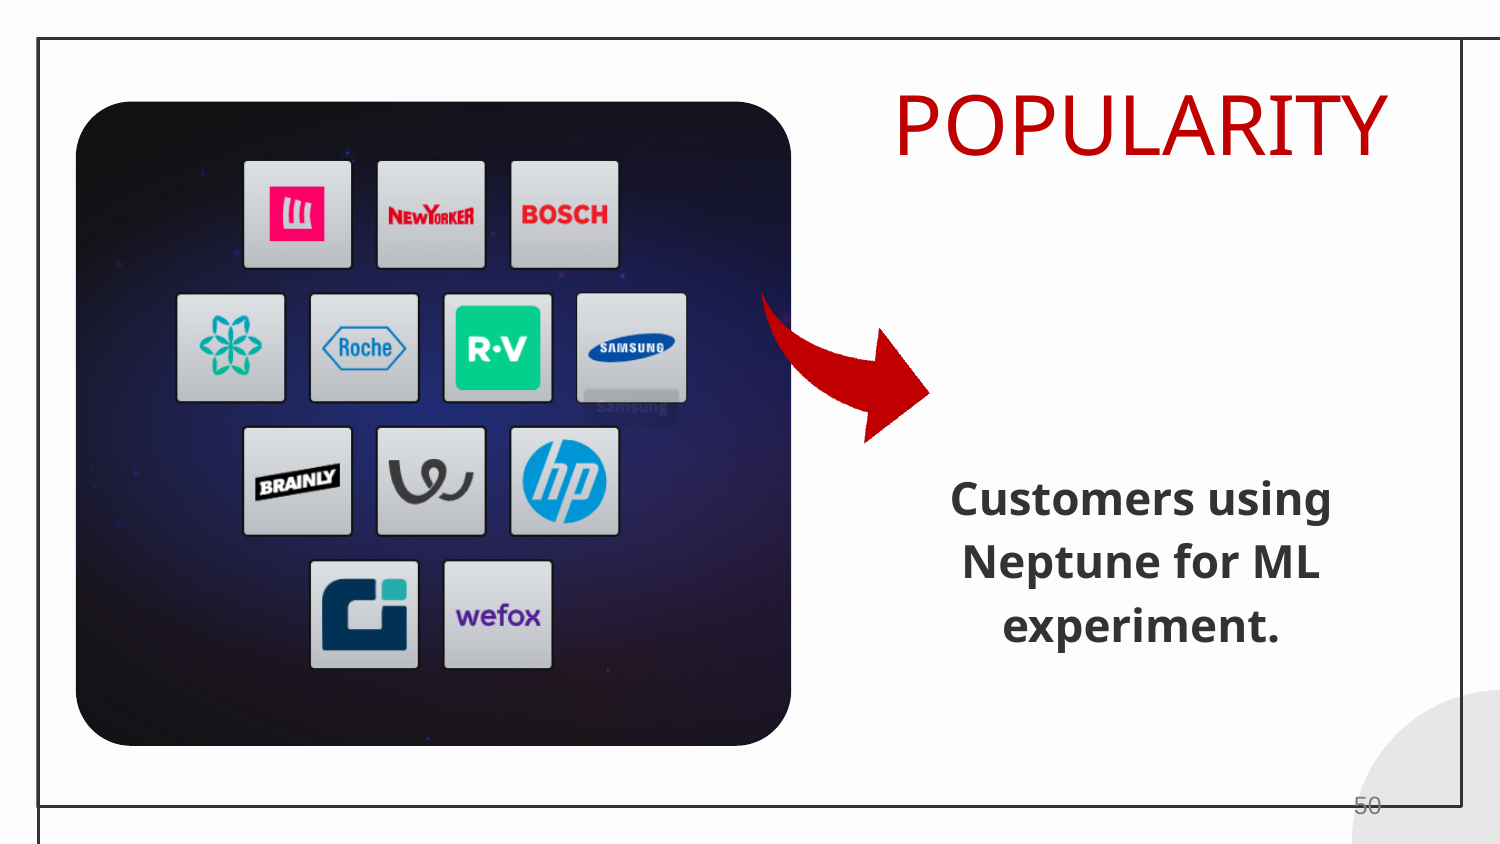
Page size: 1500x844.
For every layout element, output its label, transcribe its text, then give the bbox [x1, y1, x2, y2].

slide_number ‹#› [1059, 782, 1397, 828]
text_box POPULARITY [836, 57, 1446, 147]
text_box Customers using Neptune for ML experiment. [848, 446, 1435, 533]
picture [75, 101, 1001, 747]
